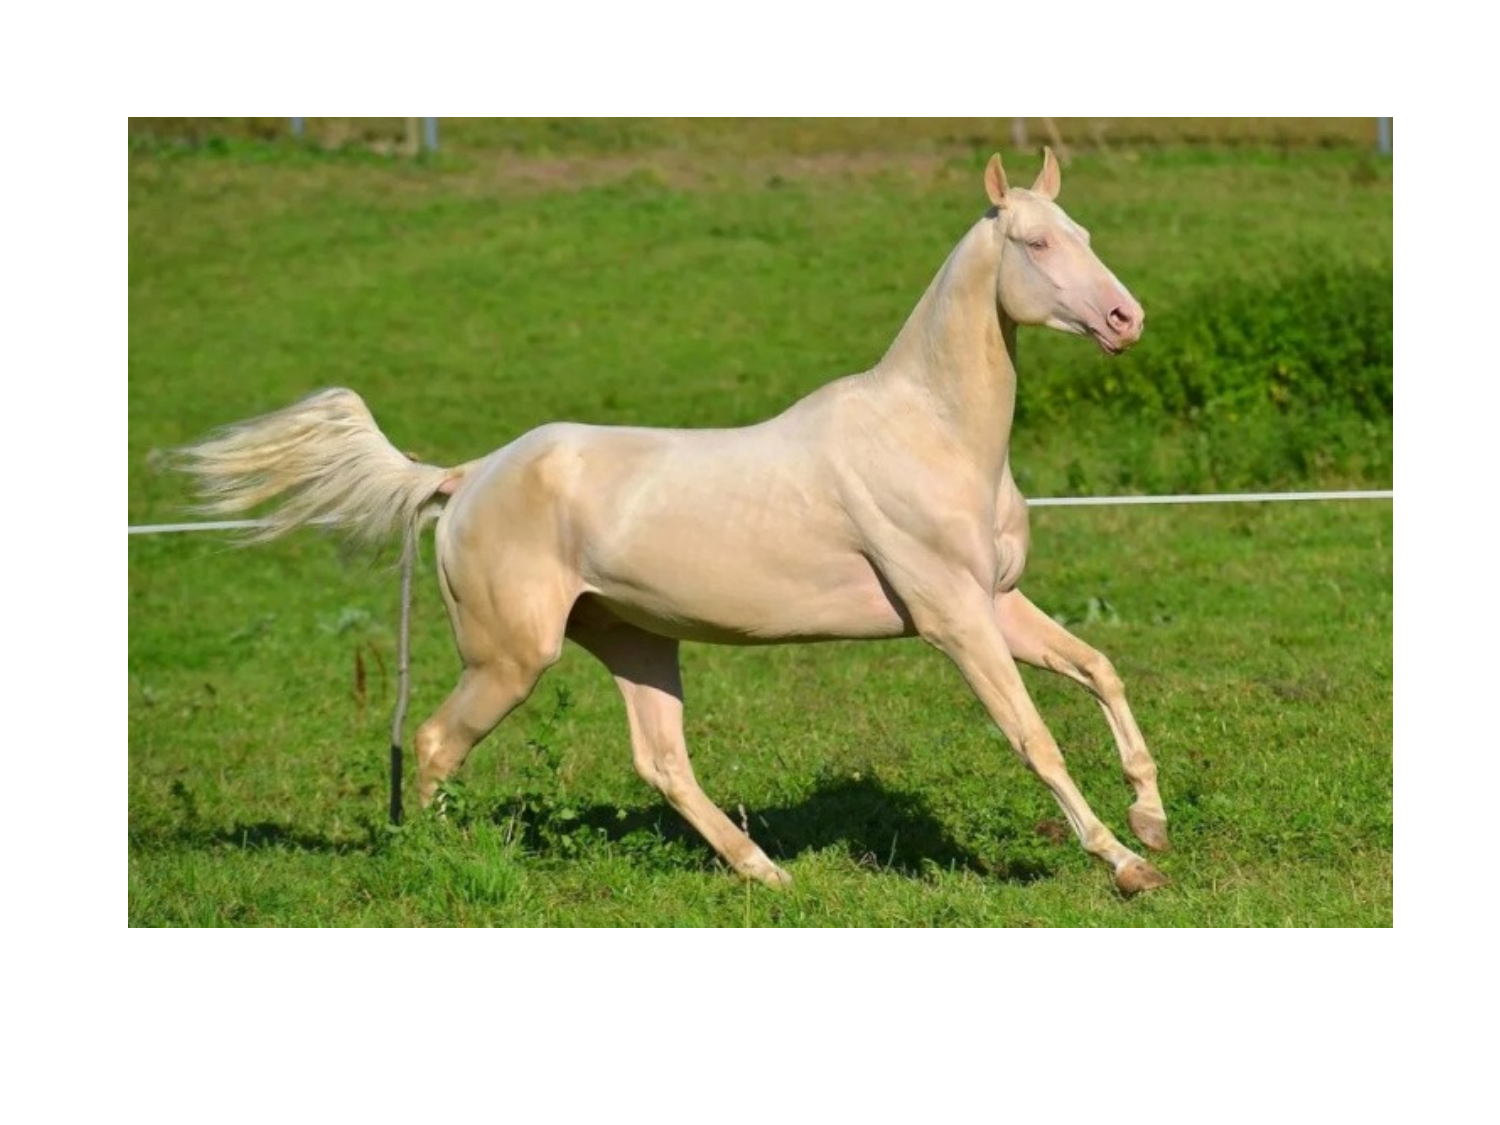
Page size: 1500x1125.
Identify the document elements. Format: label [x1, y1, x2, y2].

picture [128, 116, 1393, 928]
